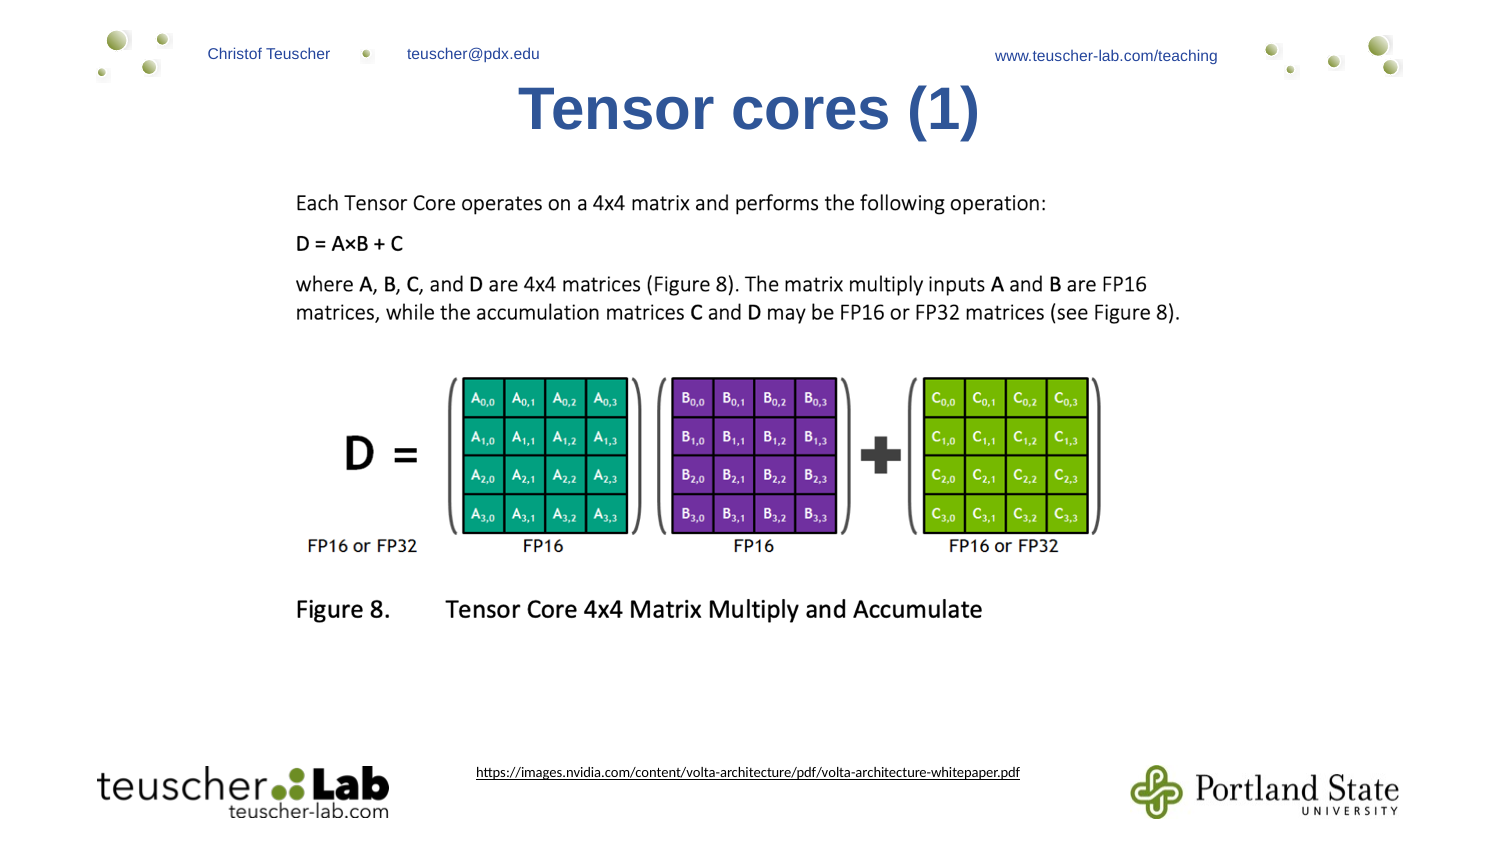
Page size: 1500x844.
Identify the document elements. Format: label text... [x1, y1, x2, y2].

text_box Tensor cores (1) [0, 71, 1500, 149]
picture [97, 766, 389, 818]
picture [276, 182, 1224, 635]
picture [1130, 765, 1399, 819]
text_box https://images.nvidia.com/content/volta-architecture/pdf/volta-architecture-whitepaper.pdf [461, 755, 1039, 788]
